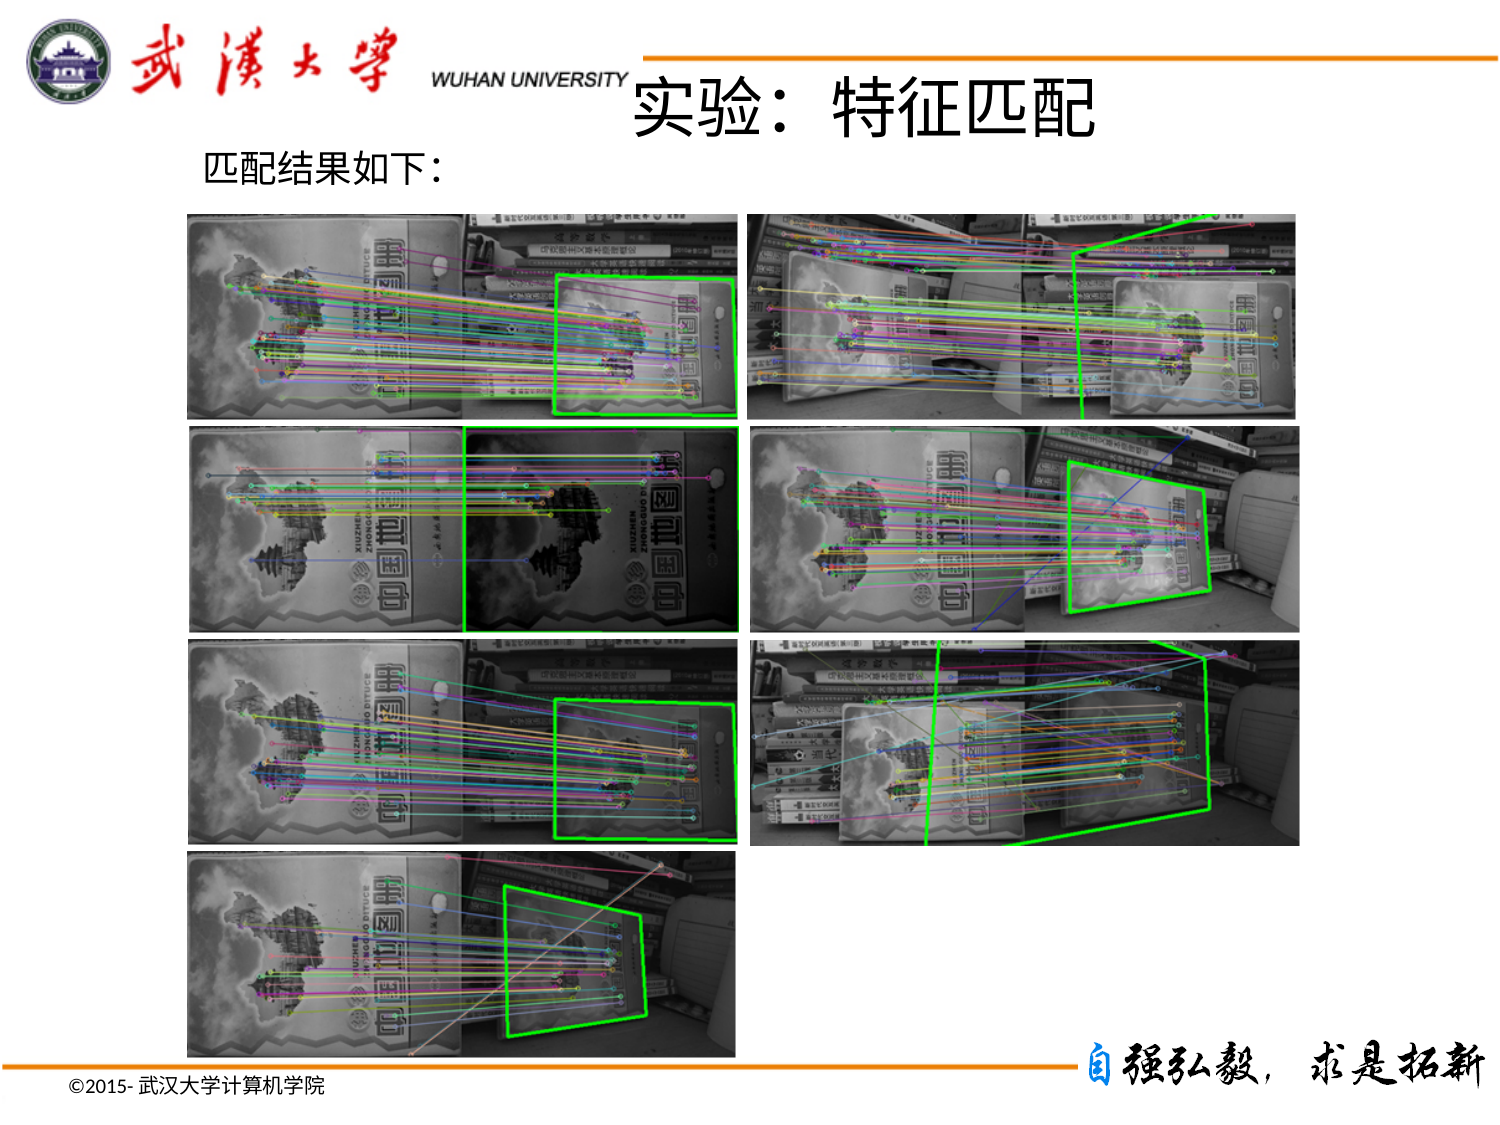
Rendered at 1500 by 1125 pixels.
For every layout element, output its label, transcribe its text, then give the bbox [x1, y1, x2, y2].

text_box 匹配结果如下： [187, 138, 748, 198]
title 实验：特征匹配 [188, 58, 1500, 155]
picture [0, 3, 1500, 1125]
